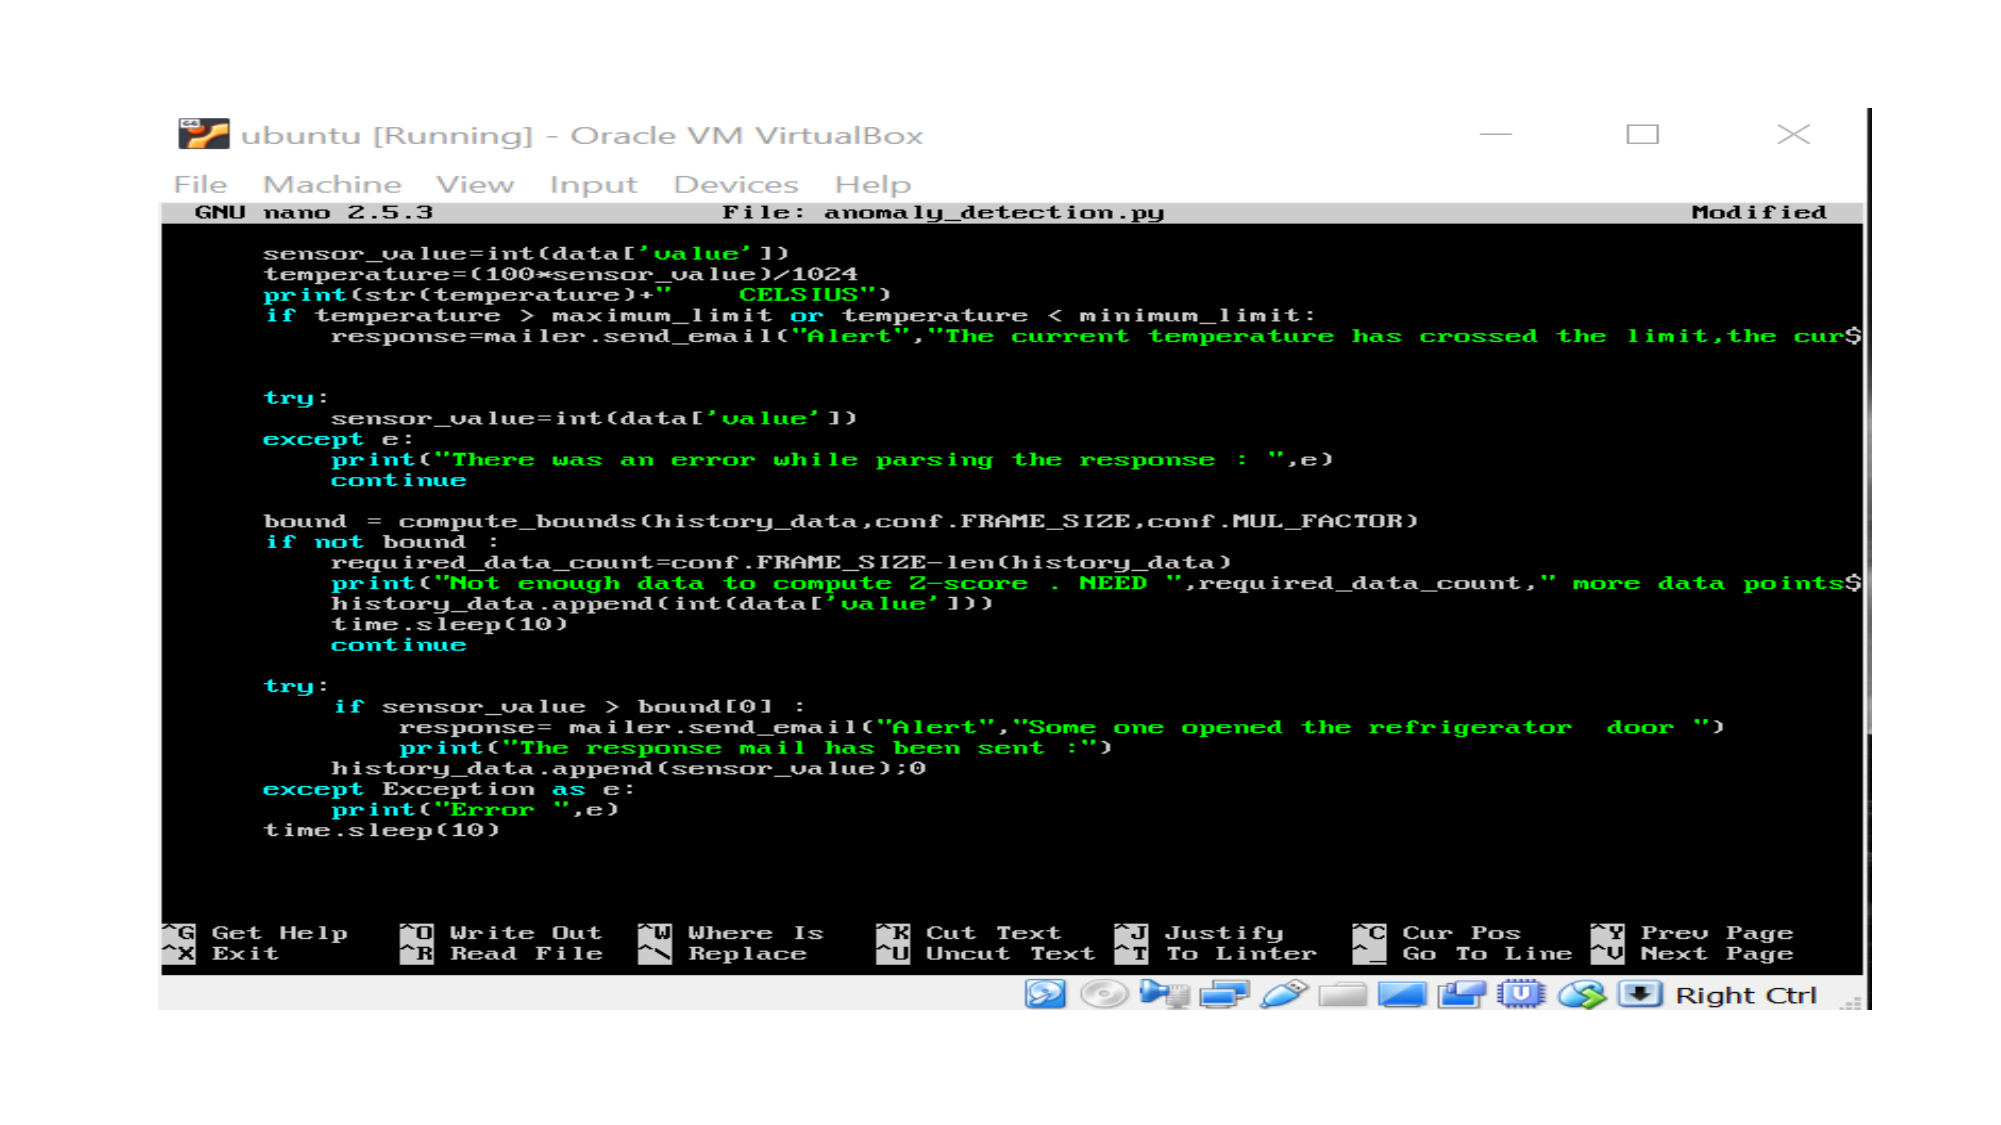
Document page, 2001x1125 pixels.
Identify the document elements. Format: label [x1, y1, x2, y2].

picture [158, 108, 1872, 1010]
